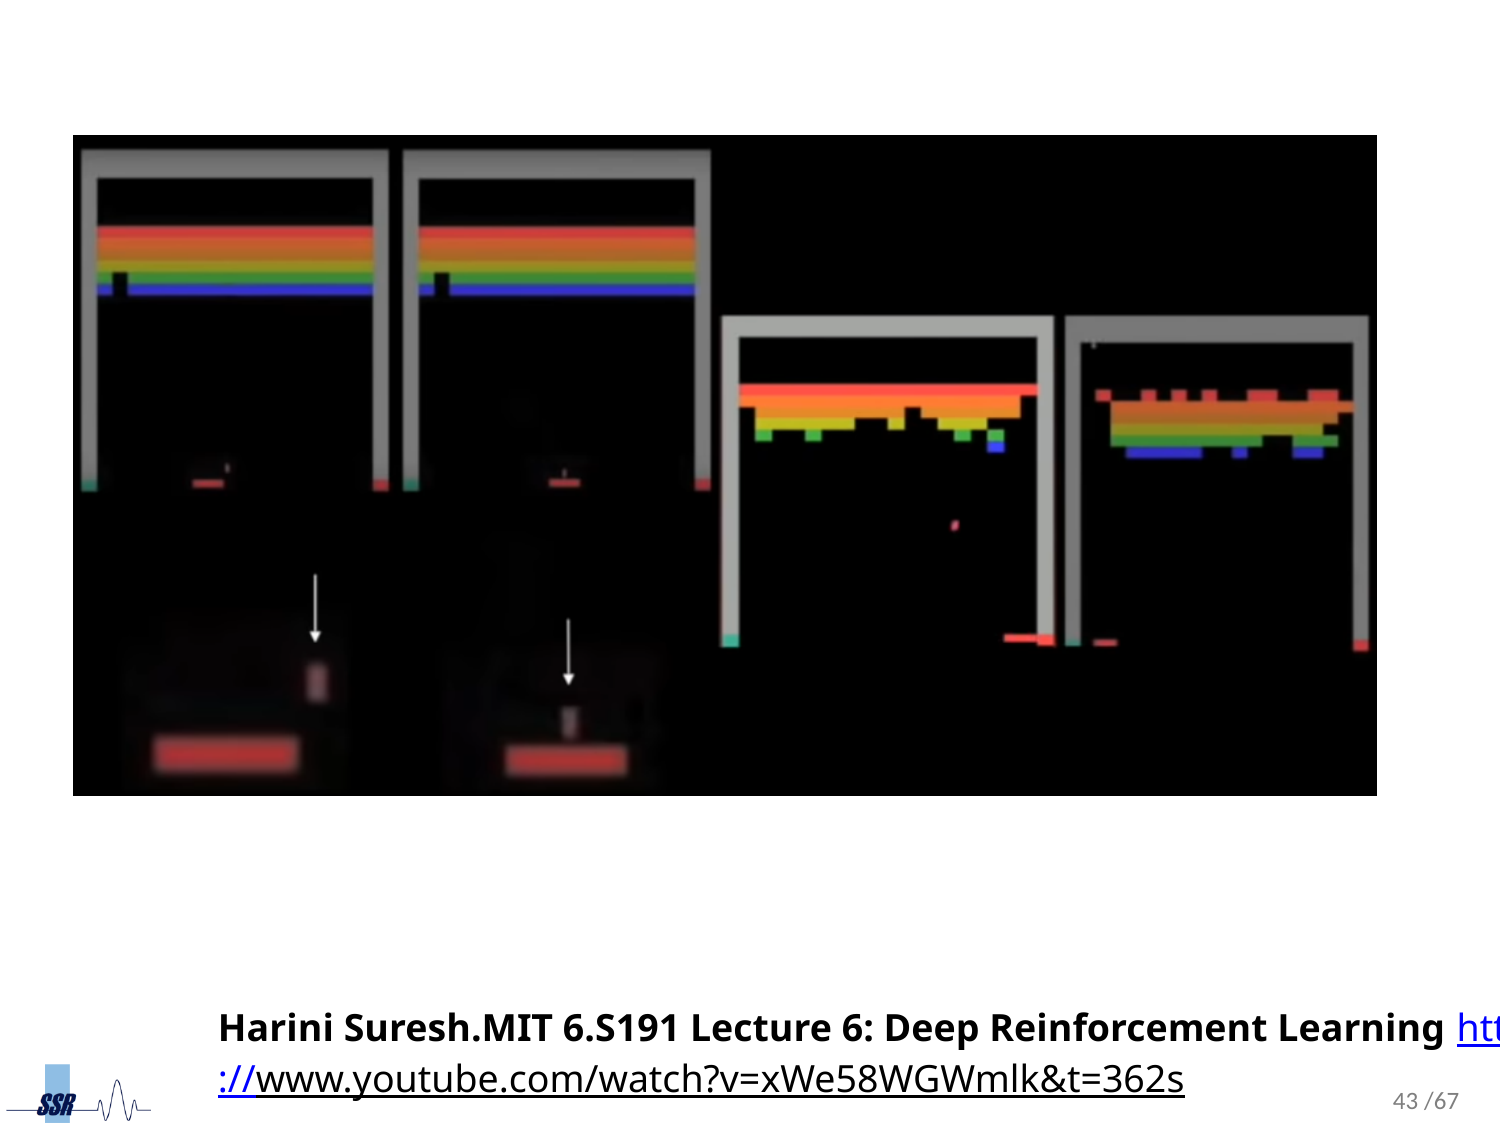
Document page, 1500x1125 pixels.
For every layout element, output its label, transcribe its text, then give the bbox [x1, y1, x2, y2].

picture [1, 1062, 151, 1125]
text_box Harini Suresh.MIT 6.S191 Lecture 6: Deep Reinforcement Learning https://www.youtube.com/watch?v=xWe58WGWmlk&t=362s [194, 996, 1500, 1113]
picture [73, 134, 1378, 797]
